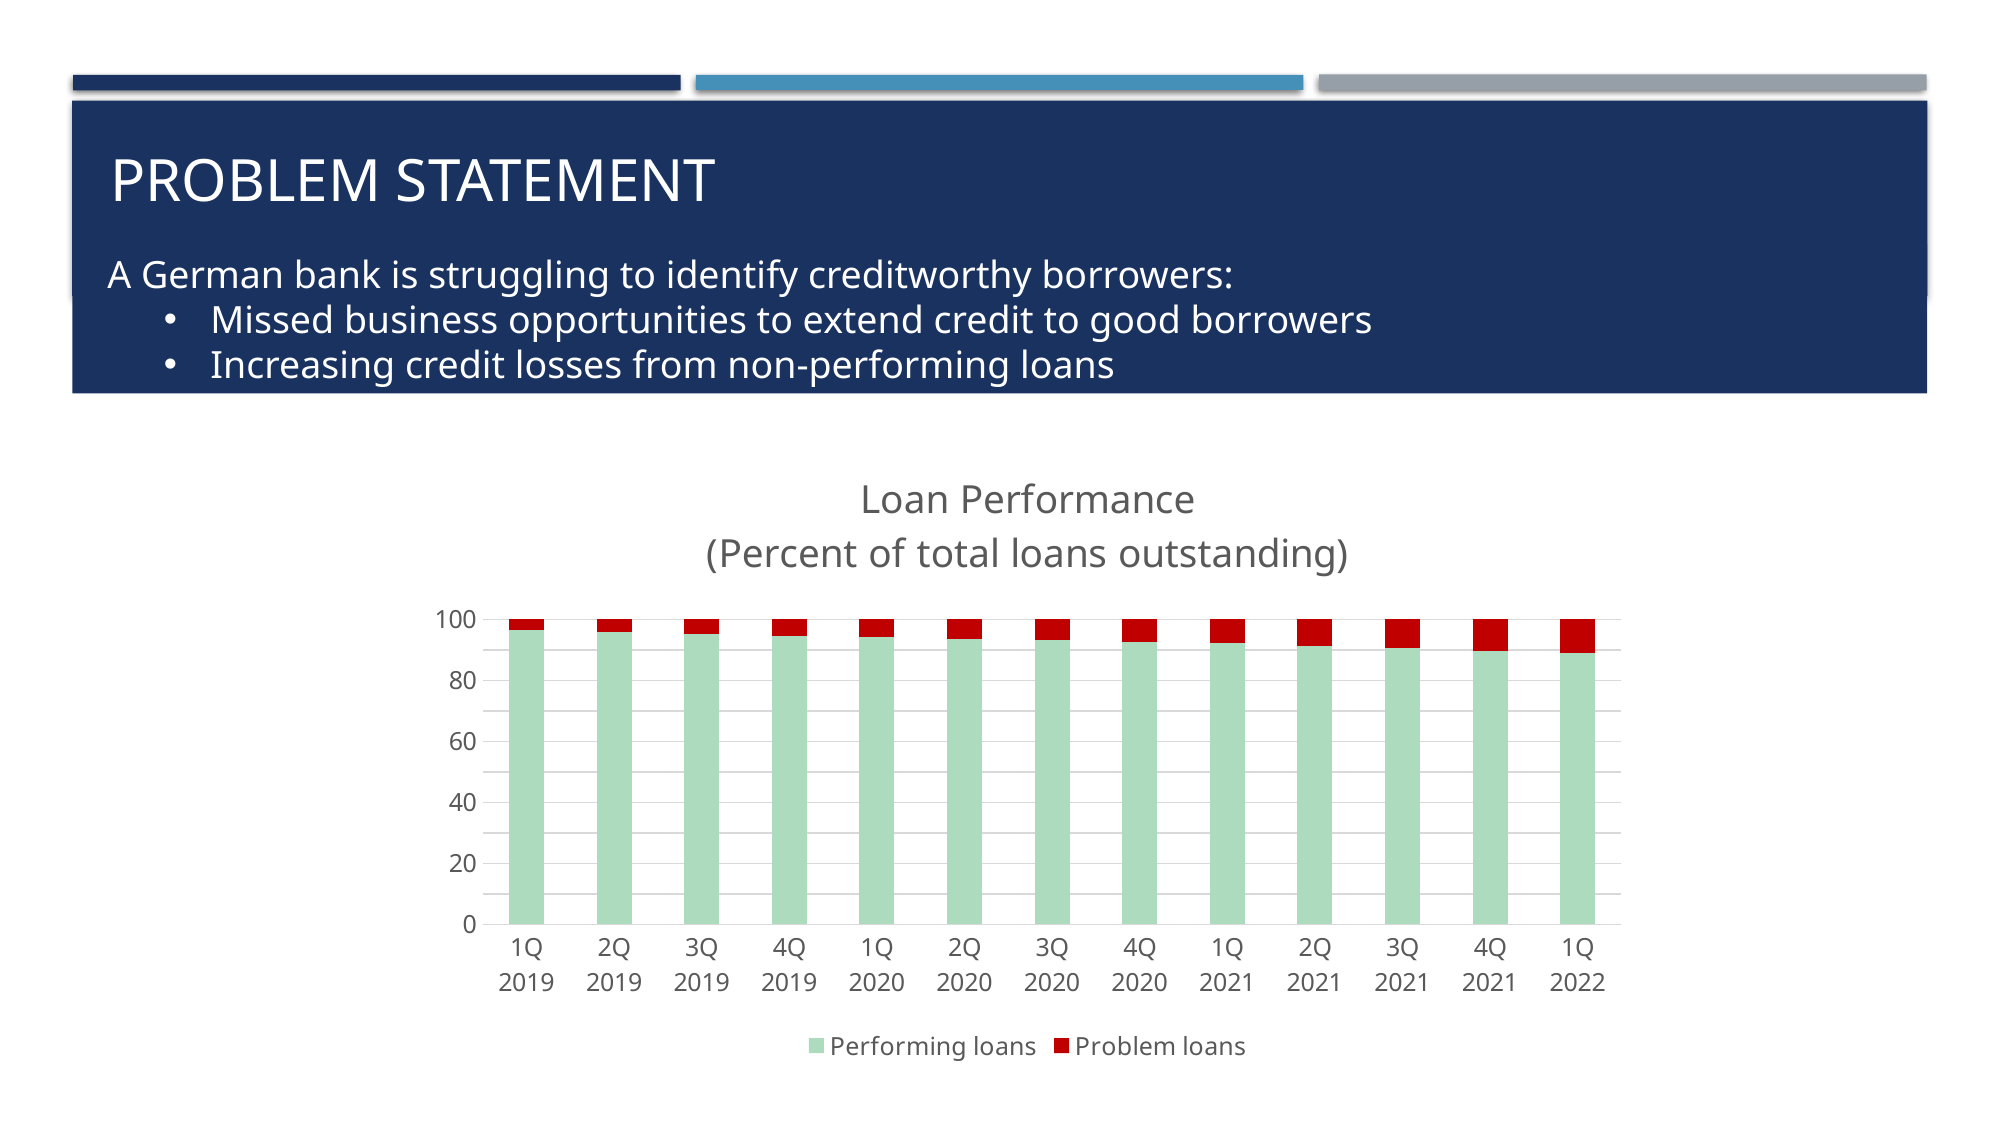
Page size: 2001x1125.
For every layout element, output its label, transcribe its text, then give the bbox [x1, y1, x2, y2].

text_box A German bank is struggling to identify creditworthy borrowers: Missed business opportunities to extend credit to good borrowers Increasing credit losses from non-performing loans [72, 243, 1928, 394]
title Problem statement [95, 115, 1905, 221]
chart [409, 438, 1647, 1070]
